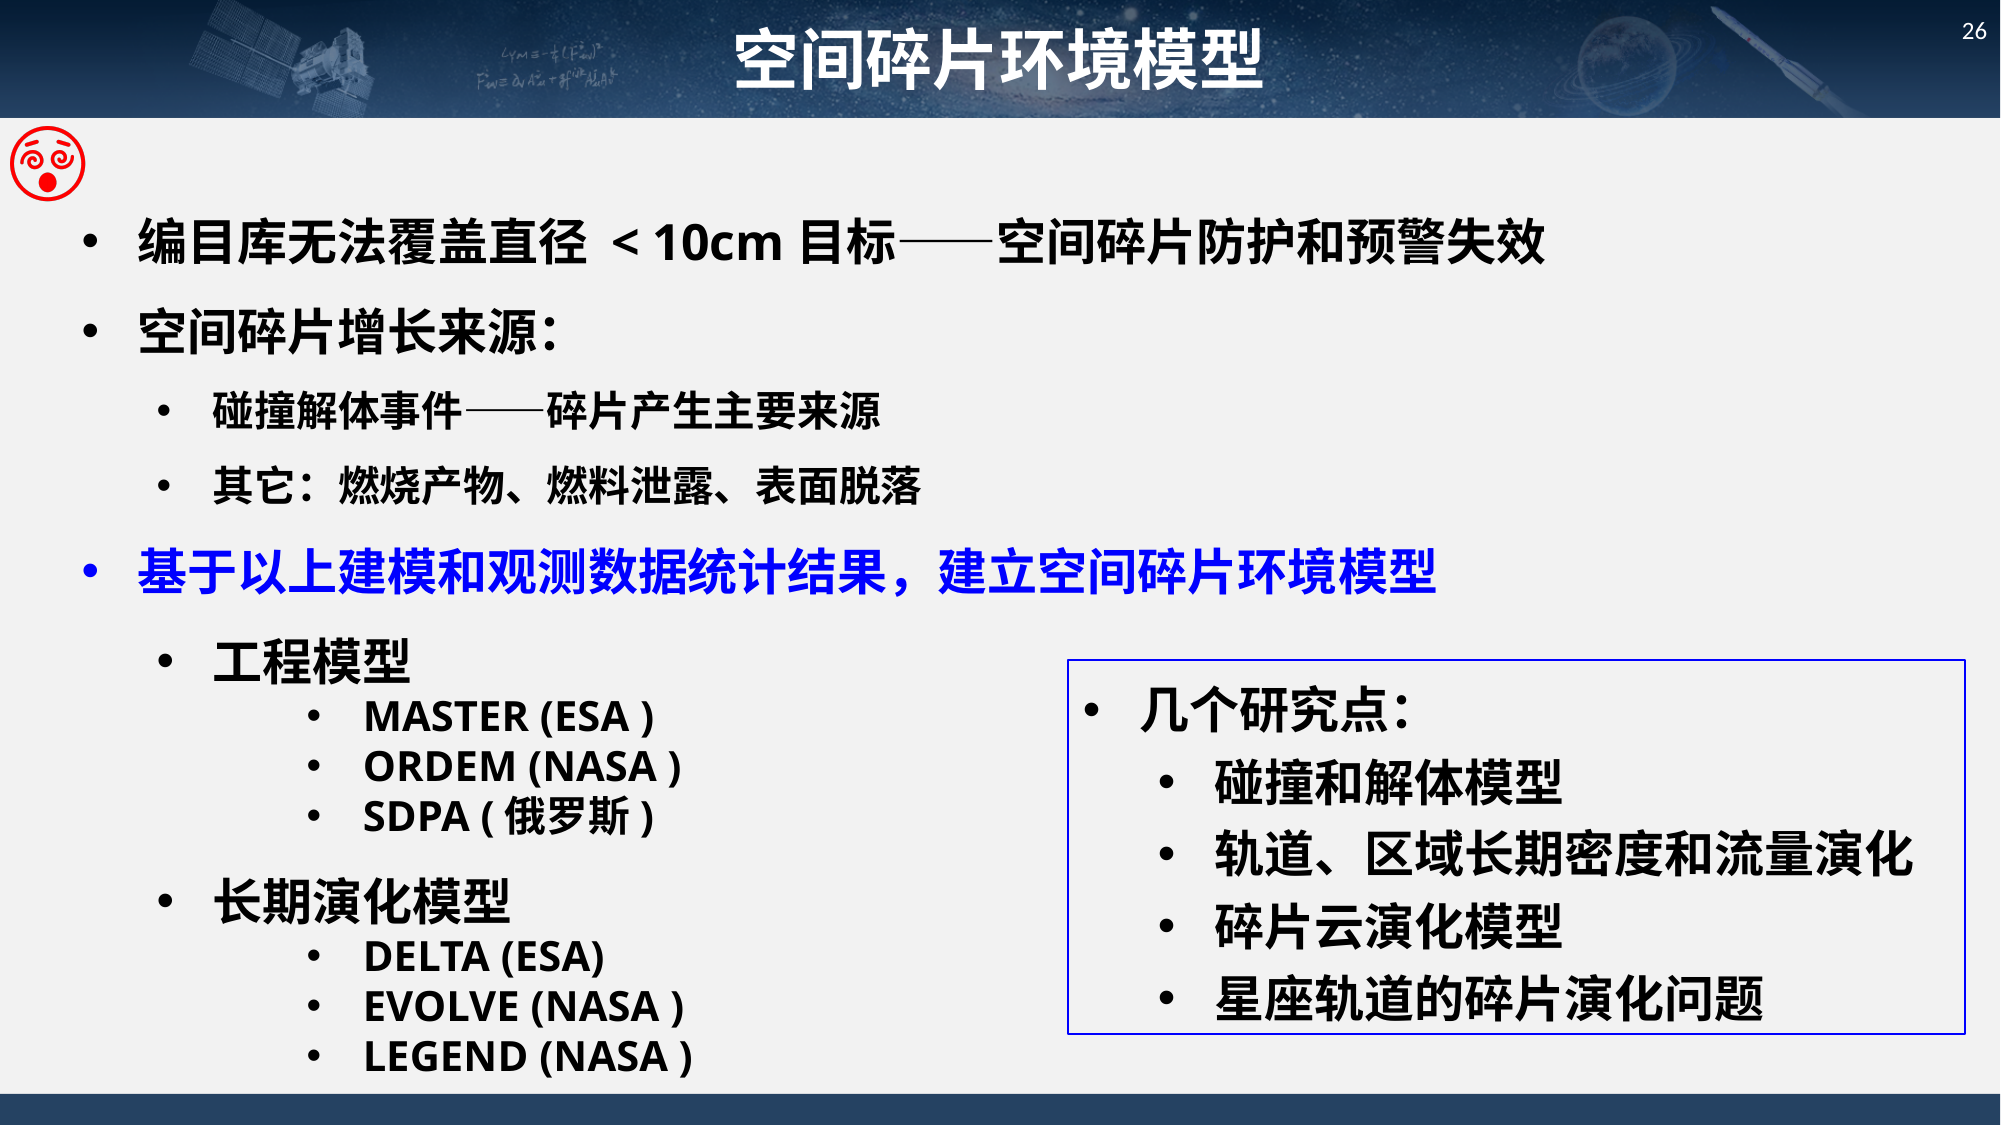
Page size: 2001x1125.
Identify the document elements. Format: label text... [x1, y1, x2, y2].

picture [0, 0, 2001, 211]
text_box 编目库无法覆盖直径 < 10cm目标——空间碎片防护和预警失效 空间碎片增长来源： 碰撞解体事件——碎片产生主要来源 其它：燃烧产物、燃料泄露、表面脱落 基于以上建模和观测数据统计结果，建立空间碎片环境模型 工程模型 MASTER (ESA ) ORDEM (NASA ) SDPA (俄罗斯) 长期演化模型 DELTA (ESA) EVOLVE (NASA ) LEGEND (NASA ) [66, 172, 1933, 1088]
text_box 空间碎片环境模型 [0, 0, 2000, 117]
text_box 几个研究点： 碰撞和解体模型 轨道、区域长期密度和流量演化 碎片云演化模型 星座轨道的碎片演化问题 [1068, 659, 1966, 1035]
